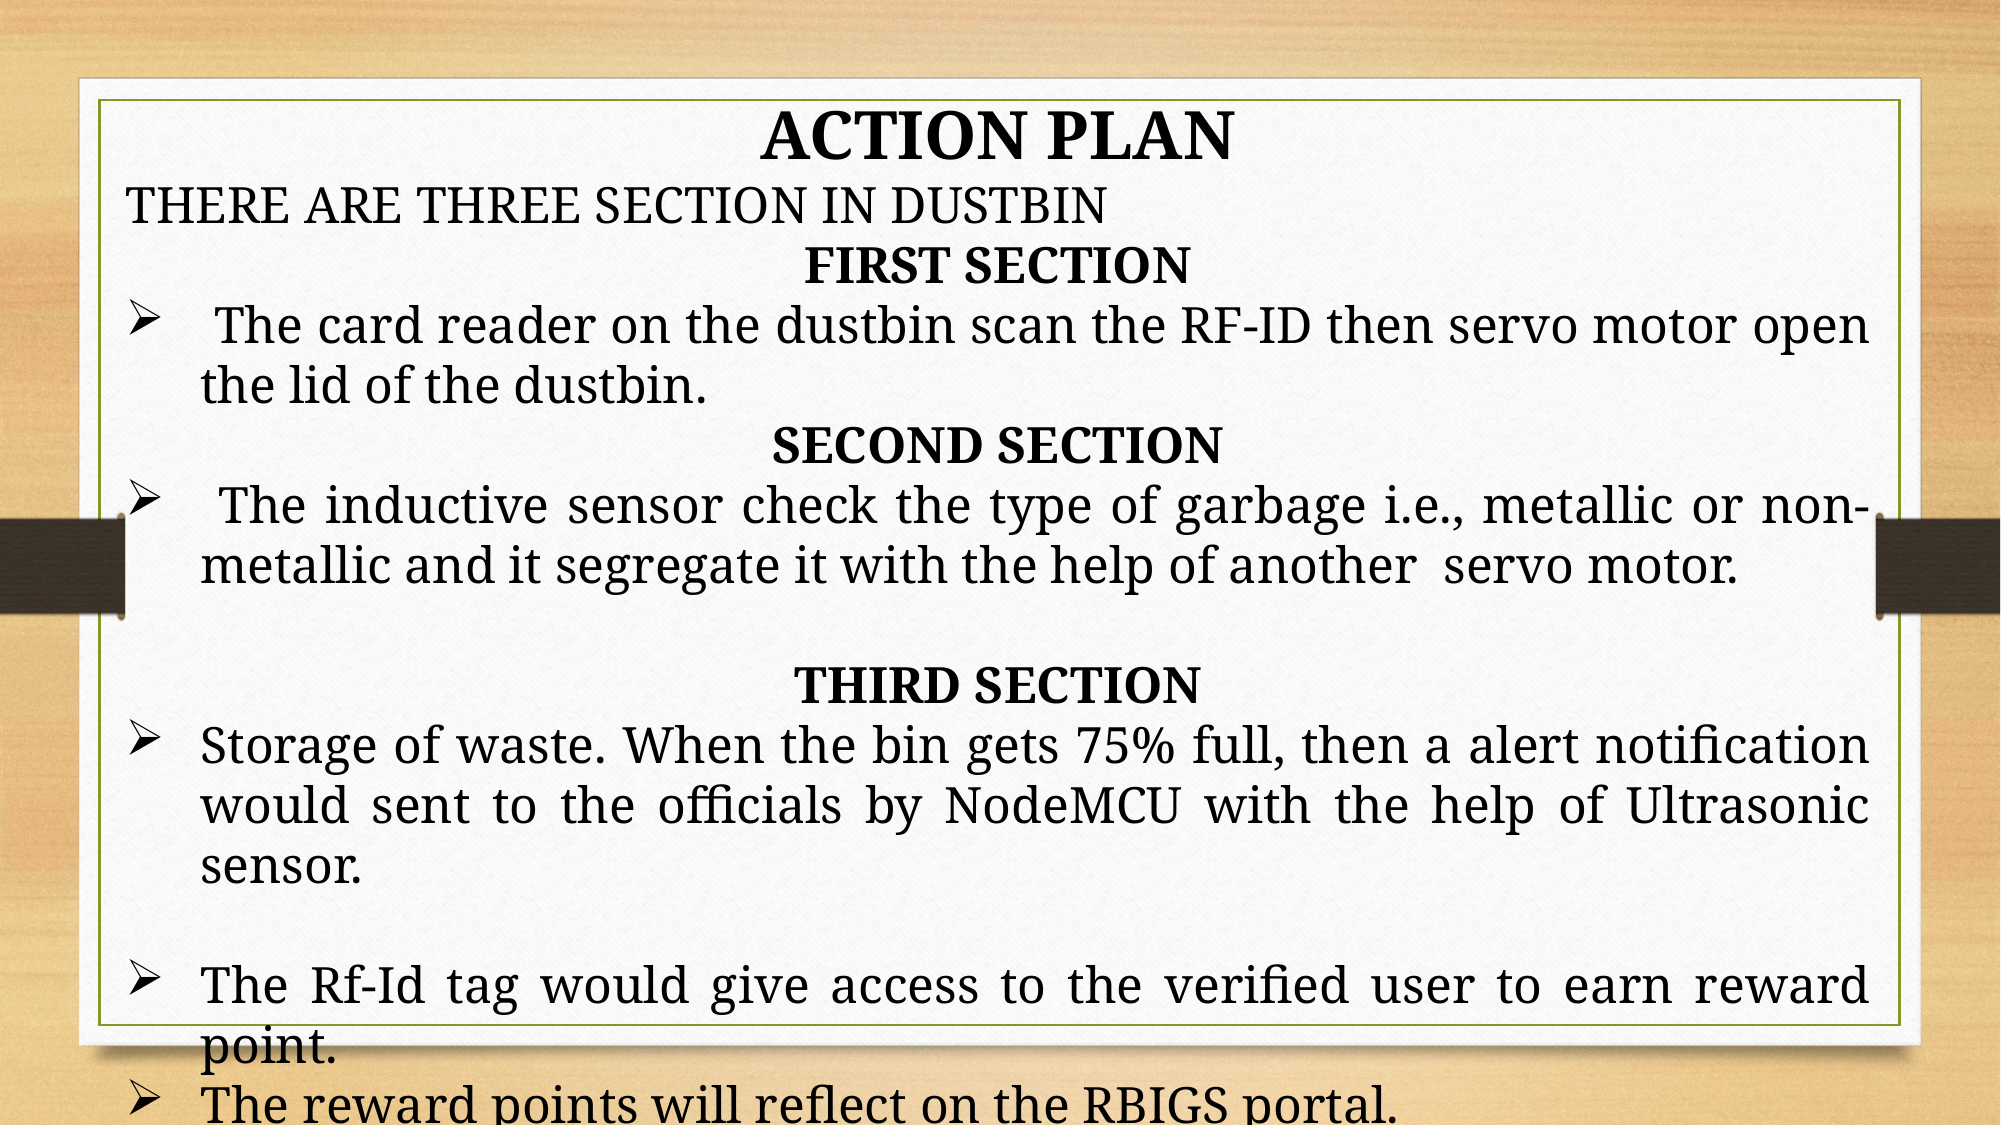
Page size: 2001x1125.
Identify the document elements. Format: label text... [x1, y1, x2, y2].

text_box ACTION PLAN THERE ARE THREE SECTION IN DUSTBIN FIRST SECTION The card reader on the dustbin scan the RF-ID then servo motor open the lid of the dustbin. SECOND SECTION The inductive sensor check the type of garbage i.e., metallic or non-metallic and it segregate it with the help of another servo motor. THIRD SECTION Storage of waste. When the bin gets 75% full, then a alert notification would sent to the officials by NodeMCU with the help of Ultrasonic sensor. The Rf-Id tag would give access to the verified user to earn reward point. The reward points will reflect on the RBIGS portal. [110, 85, 1886, 1125]
picture [0, 0, 2001, 1125]
text_box [133, 901, 1894, 1079]
